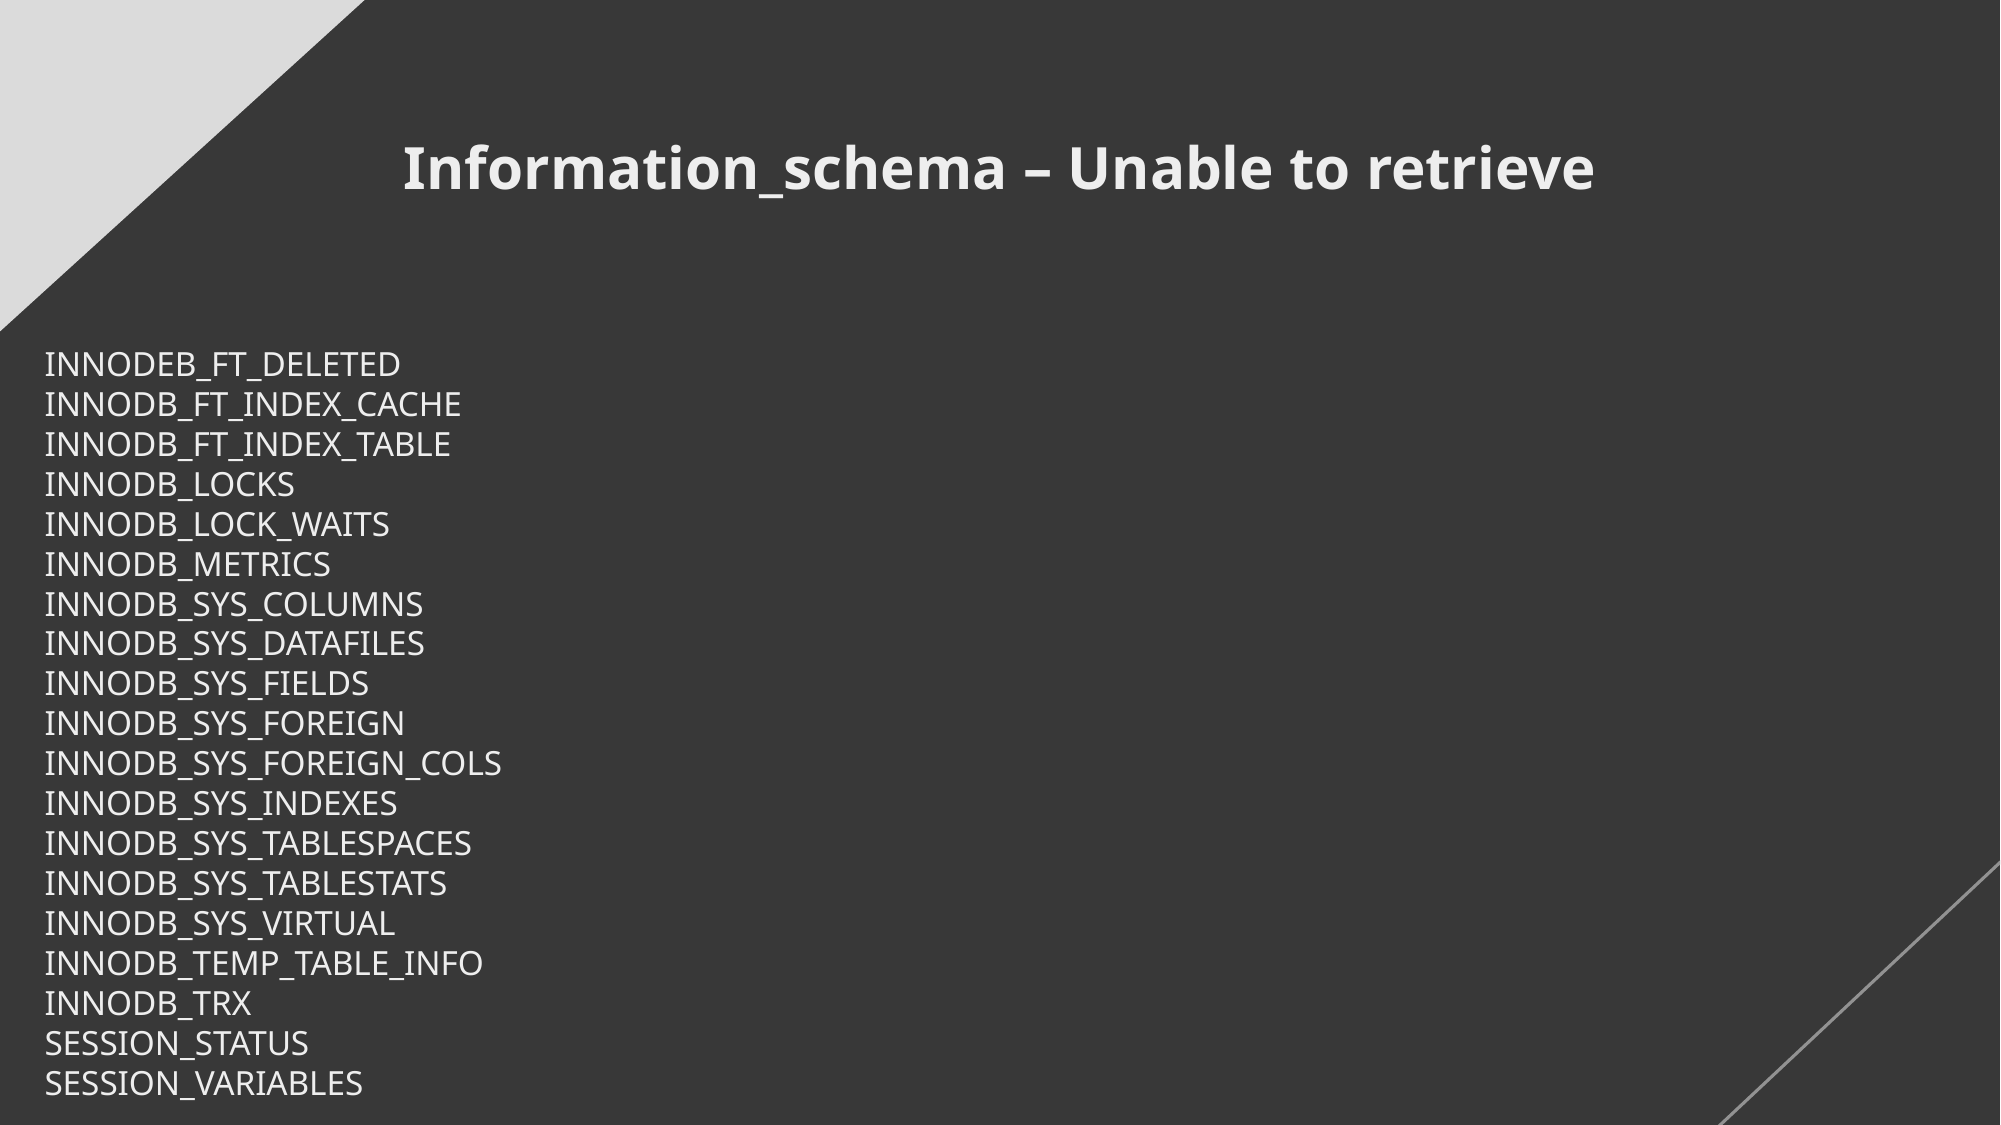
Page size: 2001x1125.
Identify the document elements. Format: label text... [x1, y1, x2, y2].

title Information_schema – Unable to retrieve [195, 116, 1805, 232]
text_box [92, 271, 1937, 1094]
text_box INNODEB_FT_DELETED INNODB_FT_INDEX_CACHE INNODB_FT_INDEX_TABLE INNODB_LOCKS INNODB_LOCK_WAITS INNODB_METRICS INNODB_SYS_COLUMNS INNODB_SYS_DATAFILES INNODB_SYS_FIELDS INNODB_SYS_FOREIGN INNODB_SYS_FOREIGN_COLS INNODB_SYS_INDEXES INNODB_SYS_TABLESPACES INNODB_SYS_TABLESTATS INNODB_SYS_VIRTUAL INNODB_TEMP_TABLE_INFO INNODB_TRX SESSION_STATUS SESSION_VARIABLES [29, 328, 1841, 1063]
